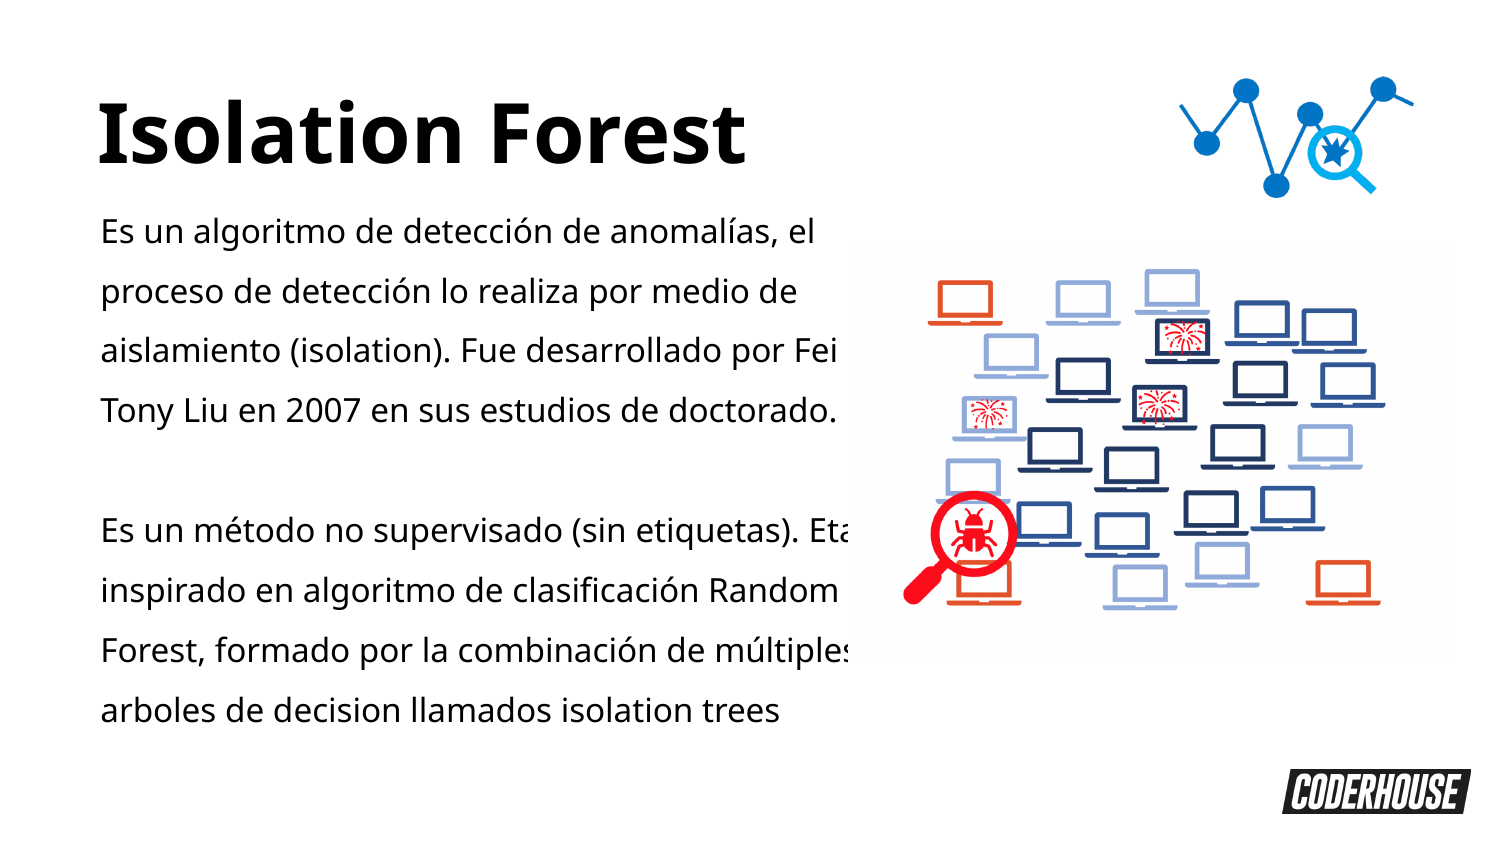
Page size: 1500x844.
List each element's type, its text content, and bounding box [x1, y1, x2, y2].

text_box Isolation Forest [82, 76, 1177, 197]
picture [1178, 76, 1414, 199]
picture [1281, 769, 1471, 814]
text_box Es un algoritmo de detección de anomalías, el proceso de detección lo realiza por medio de aislamiento (isolation). Fue desarrollado por Fei Tony Liu en 2007 en sus estudios de doctorado. Es un método no supervisado (sin etiquetas). Eta inspirado en algoritmo de clasificación Random Forest, formado por la combinación de múltiples arboles de decision llamados isolation trees [85, 218, 902, 701]
picture [848, 240, 1451, 663]
